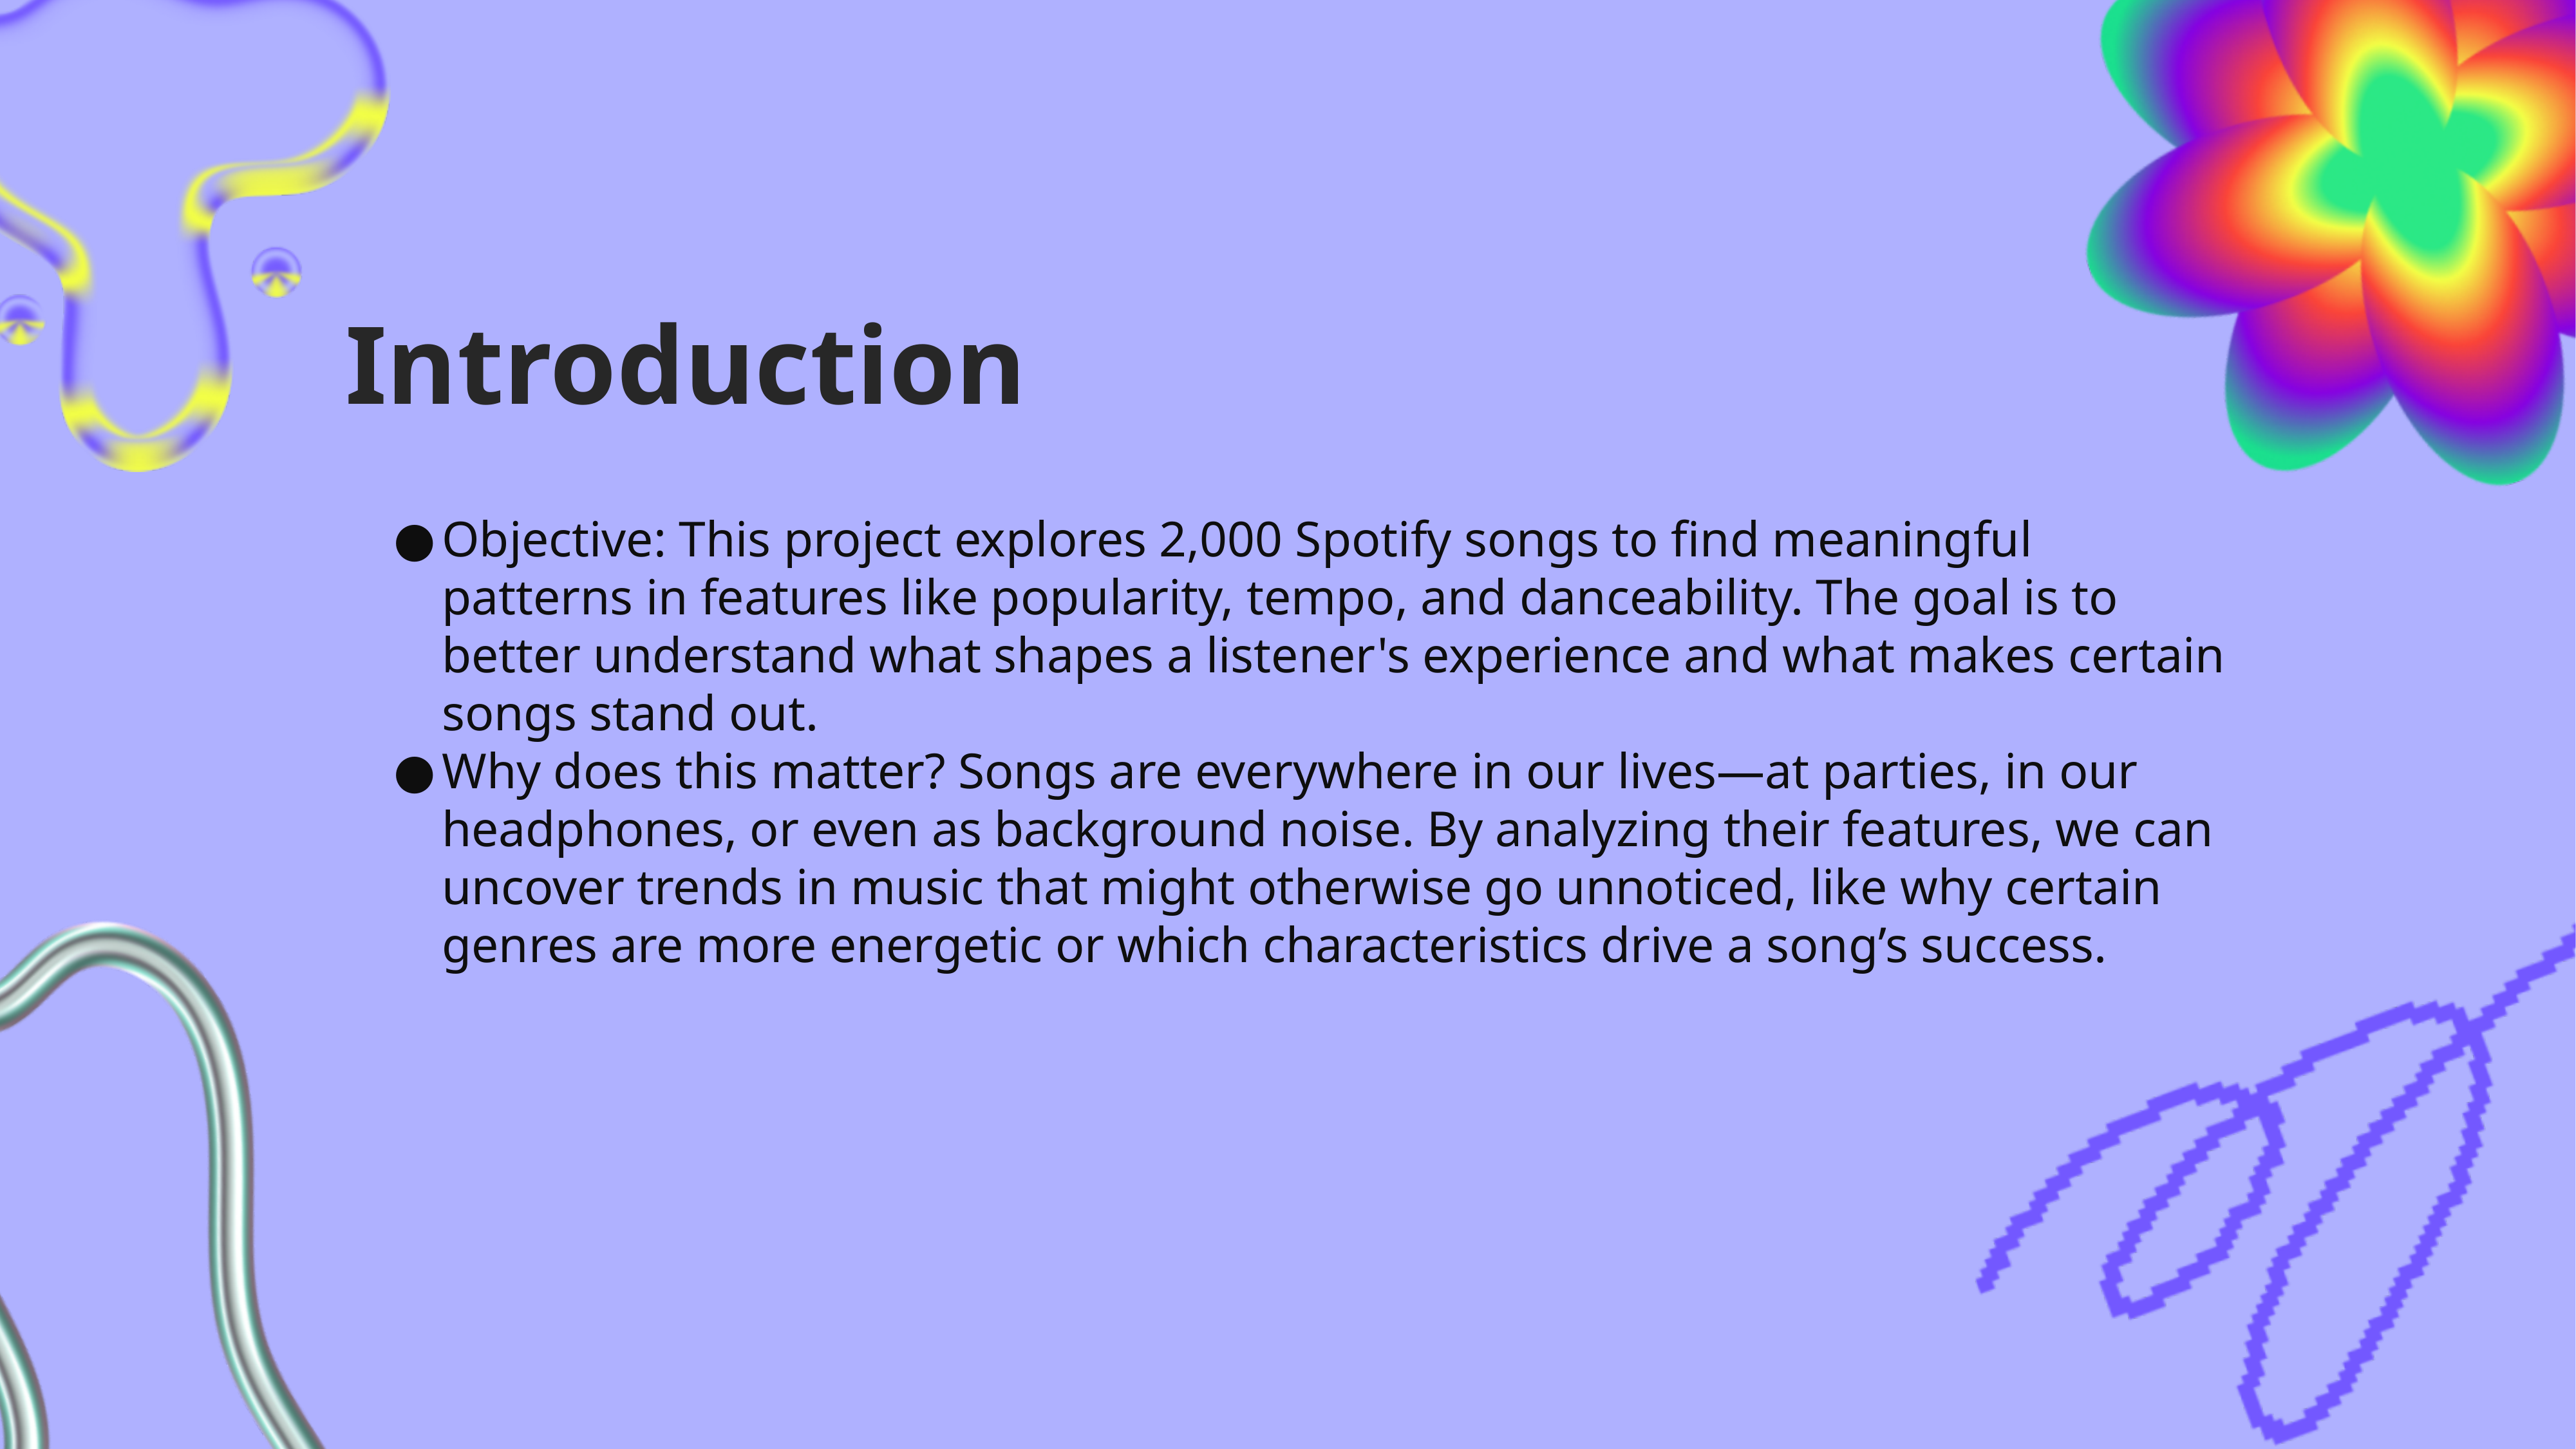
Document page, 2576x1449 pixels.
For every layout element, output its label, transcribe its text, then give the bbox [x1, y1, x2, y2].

picture [1984, 0, 2576, 590]
picture [0, 685, 813, 1449]
text_box Introduction [393, 296, 1980, 472]
text_box Objective: This project explores 2,000 Spotify songs to find meaningful patterns in features like popularity, tempo, and danceability. The goal is to better understand what shapes a listener's experience and what makes certain songs stand out. Why does this matter? Songs are everywhere in our lives—at parties, in our headphones, or even as background noise. By analyzing their features, we can uncover trends in music that might otherwise go unnoticed, like why certain genres are more energetic or which characteristics drive a song’s success. [345, 508, 2231, 1157]
picture [0, 0, 391, 472]
picture [1899, 685, 2576, 1449]
